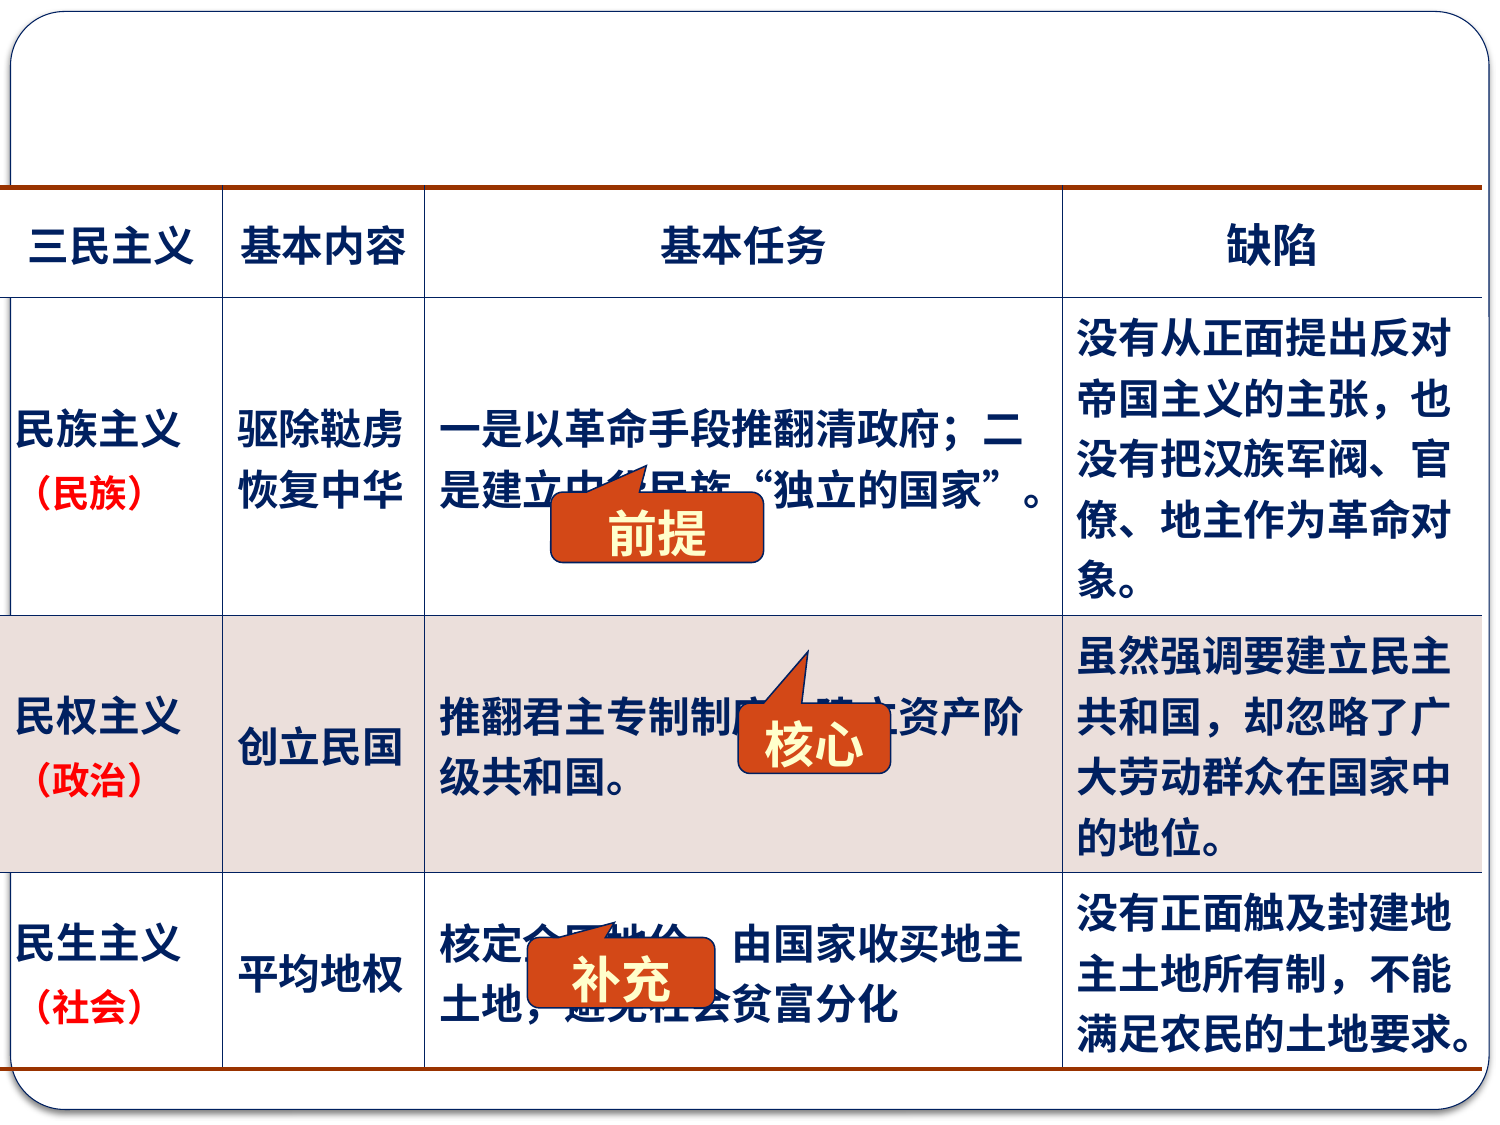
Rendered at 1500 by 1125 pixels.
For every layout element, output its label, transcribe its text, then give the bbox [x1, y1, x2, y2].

table_header 三民主义 [0, 190, 222, 297]
table_cell 民族主义 （民族） [0, 298, 222, 615]
table_cell 一是以革命手段推翻清政府；二是建立中华民族“独立的国家”。 [425, 298, 1062, 615]
table_cell 驱除鞑虏恢复中华 [223, 298, 424, 615]
table_header 基本内容 [223, 190, 424, 297]
table_cell 平均地权 [223, 873, 424, 1067]
text_box 前提 [550, 465, 764, 563]
table_cell 推翻君主专制制度，建立资产阶级共和国。 [425, 616, 1062, 872]
table_cell 没有从正面提出反对帝国主义的主张，也没有把汉族军阀、官僚、地主作为革命对象。 [1063, 298, 1482, 615]
table_cell 民生主义 （社会） [0, 873, 222, 1067]
table_cell 创立民国 [223, 616, 424, 872]
table_header 缺陷 [1063, 190, 1482, 297]
text_box 补充 [527, 922, 715, 1008]
table_cell 虽然强调要建立民主共和国，却忽略了广大劳动群众在国家中的地位。 [1063, 616, 1482, 872]
table_cell 核定全国地价，由国家收买地主土地，避免社会贫富分化 [425, 873, 1062, 1067]
text_box 核心 [738, 651, 891, 774]
table_cell 没有正面触及封建地主土地所有制，不能满足农民的土地要求。 [1063, 873, 1482, 1067]
table_cell 民权主义 （政治） [0, 616, 222, 872]
table_header 基本任务 [425, 190, 1062, 297]
